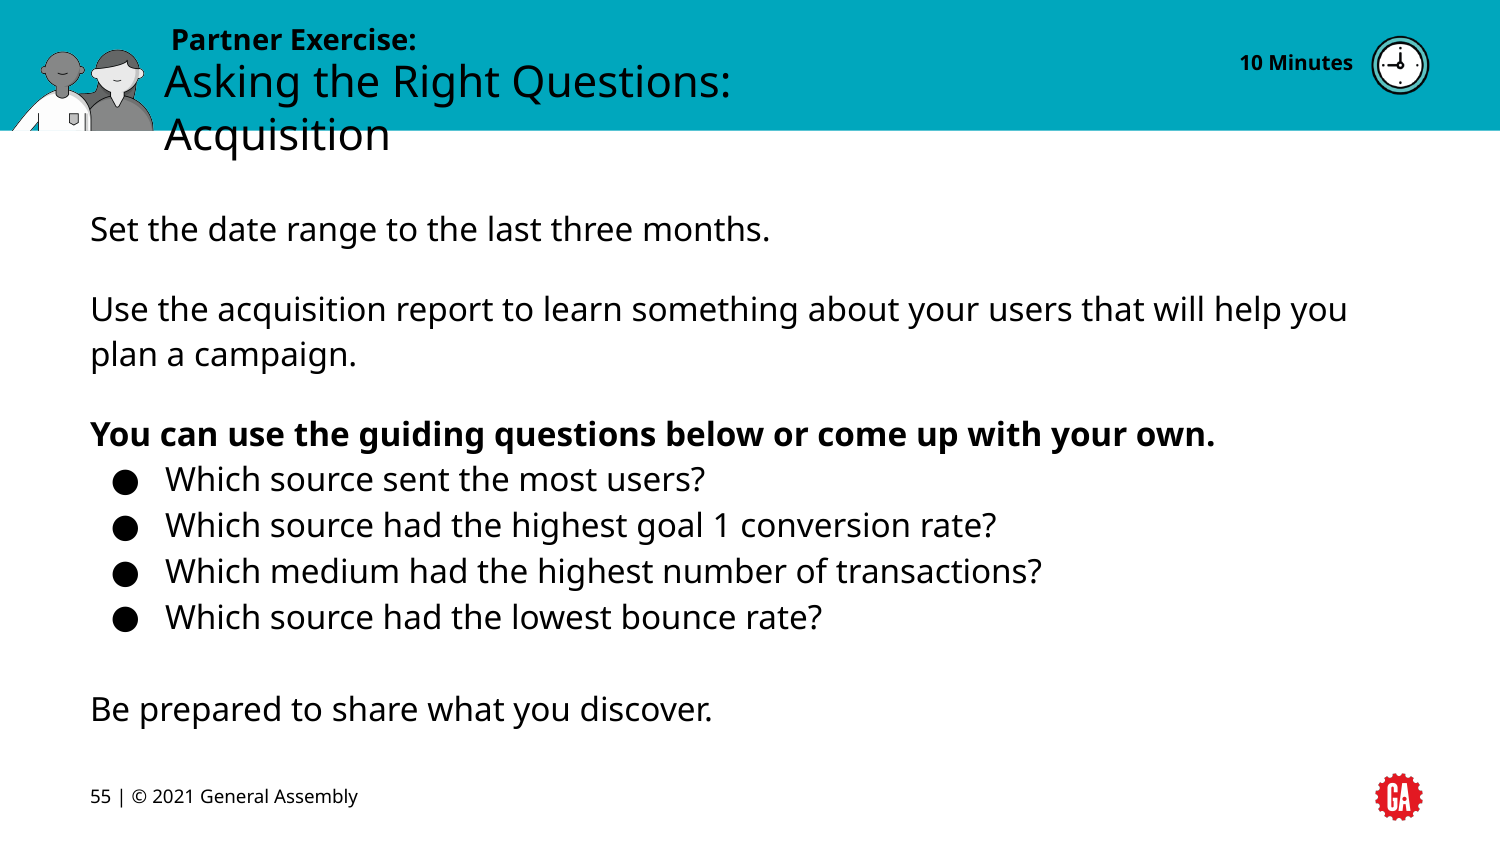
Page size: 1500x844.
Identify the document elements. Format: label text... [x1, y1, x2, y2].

title Asking the Right Questions: Acquisition [149, 38, 971, 115]
picture [1373, 771, 1425, 823]
slide_number ‹#› | © 2021 General Assembly [75, 764, 465, 830]
list Set the date range to the last three months. Use the acquisition report to learn something about your users that will help you plan a campaign. You can use the guiding questions below or come up with your own. Which source sent the most users? Which source had the highest goal 1 conversion rate? Which medium had the highest number of transactions? Which source had the lowest bounce rate? Be prepared to share what you discover. [75, 187, 1476, 670]
subtitle 10 Minutes [1148, 34, 1369, 89]
picture [12, 34, 156, 131]
picture [1368, 32, 1433, 98]
